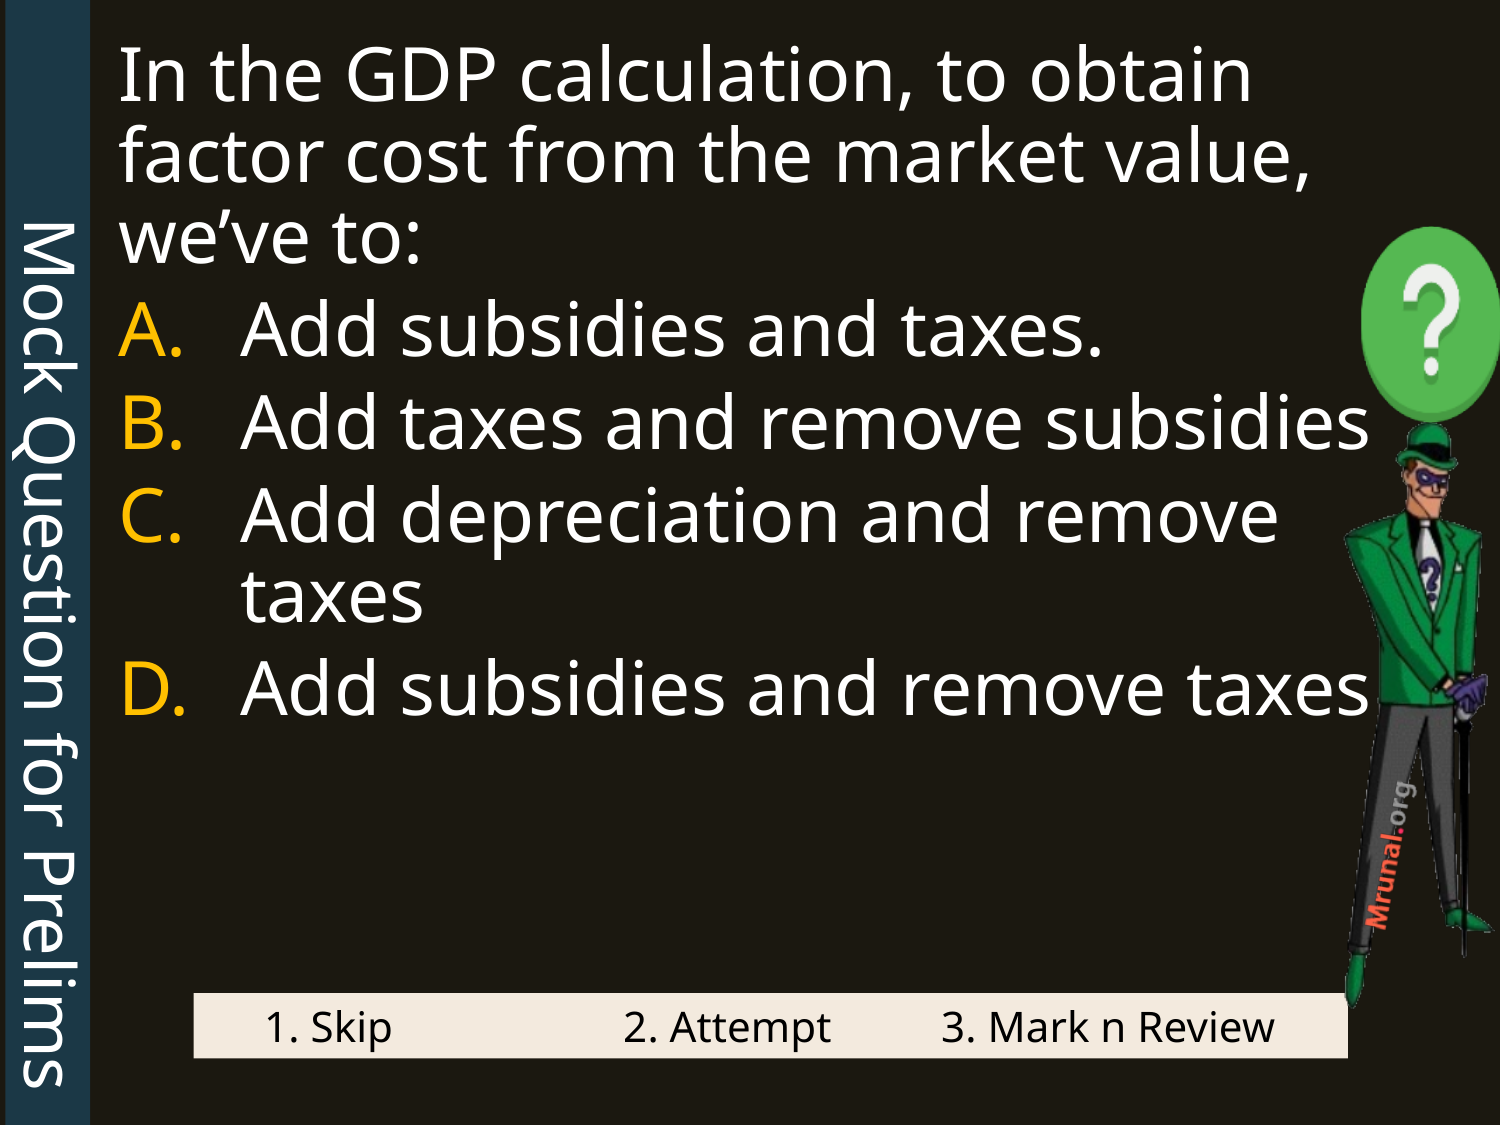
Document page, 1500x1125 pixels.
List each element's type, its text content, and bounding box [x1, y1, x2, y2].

picture [1397, 208, 1500, 1014]
list Mock Question for Prelims [5, 0, 91, 1125]
list In the GDP calculation, to obtain factor cost from the market value, we’ve to: Add subsidies and taxes. Add taxes and remove subsidies Add depreciation and remove taxes Add subsidies and remove taxes [103, 29, 1397, 1014]
